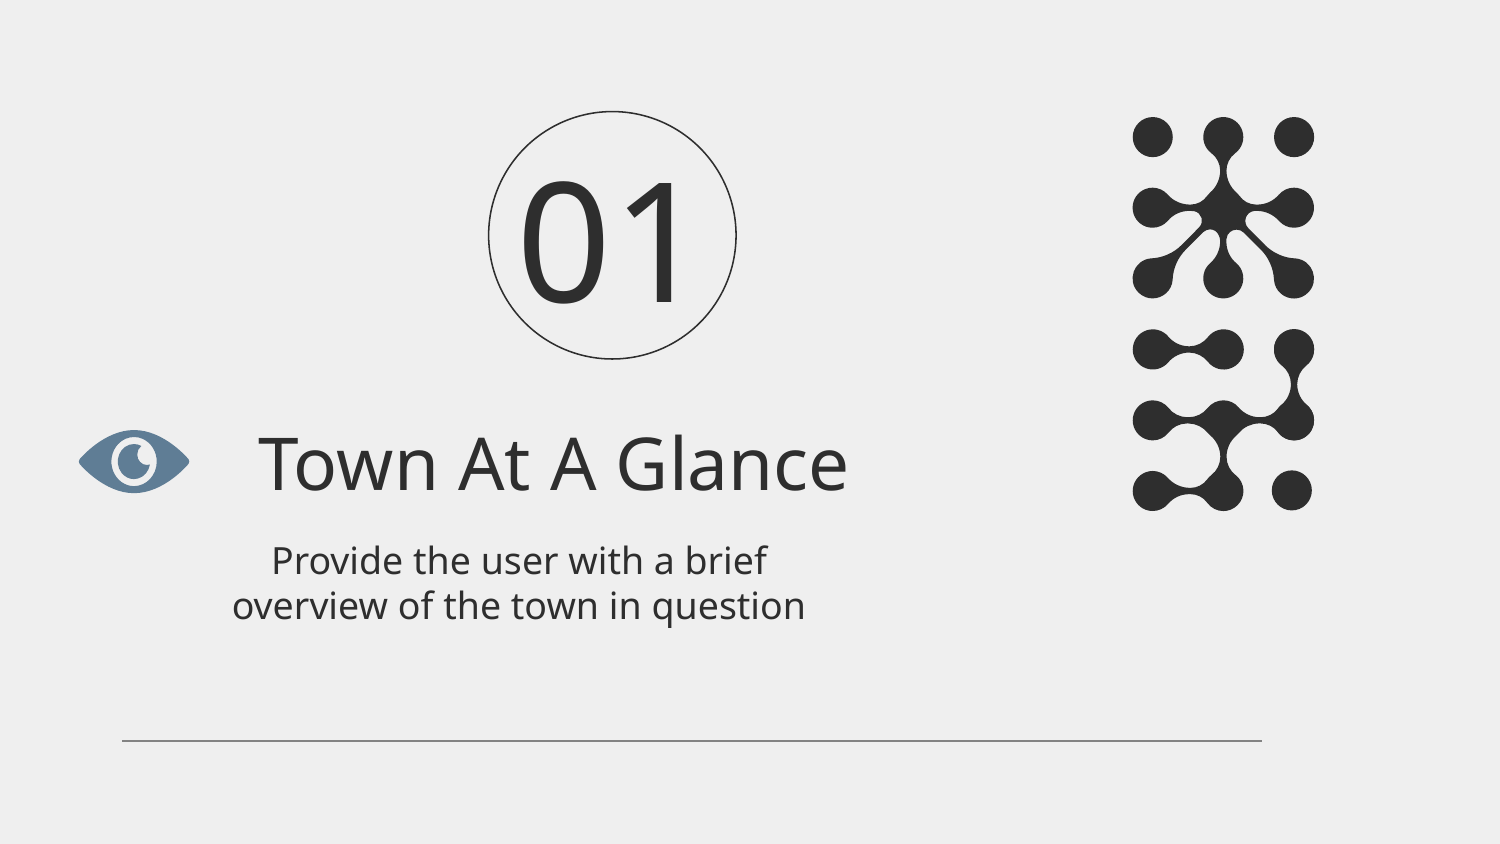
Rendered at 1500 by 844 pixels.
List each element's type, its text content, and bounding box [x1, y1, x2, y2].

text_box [78, 429, 190, 494]
text_box [1132, 400, 1277, 512]
text_box [1271, 470, 1312, 511]
text_box [1132, 329, 1244, 370]
text_box [1274, 117, 1315, 158]
text_box [1132, 117, 1314, 299]
text_box [1132, 117, 1173, 158]
title 01 [483, 152, 742, 318]
subtitle Provide the user with a brief overview of the town in question [204, 533, 835, 631]
text_box [520, 318, 705, 359]
title Town At A Glance [173, 389, 866, 534]
text_box [1274, 329, 1315, 441]
text_box [520, 111, 704, 152]
